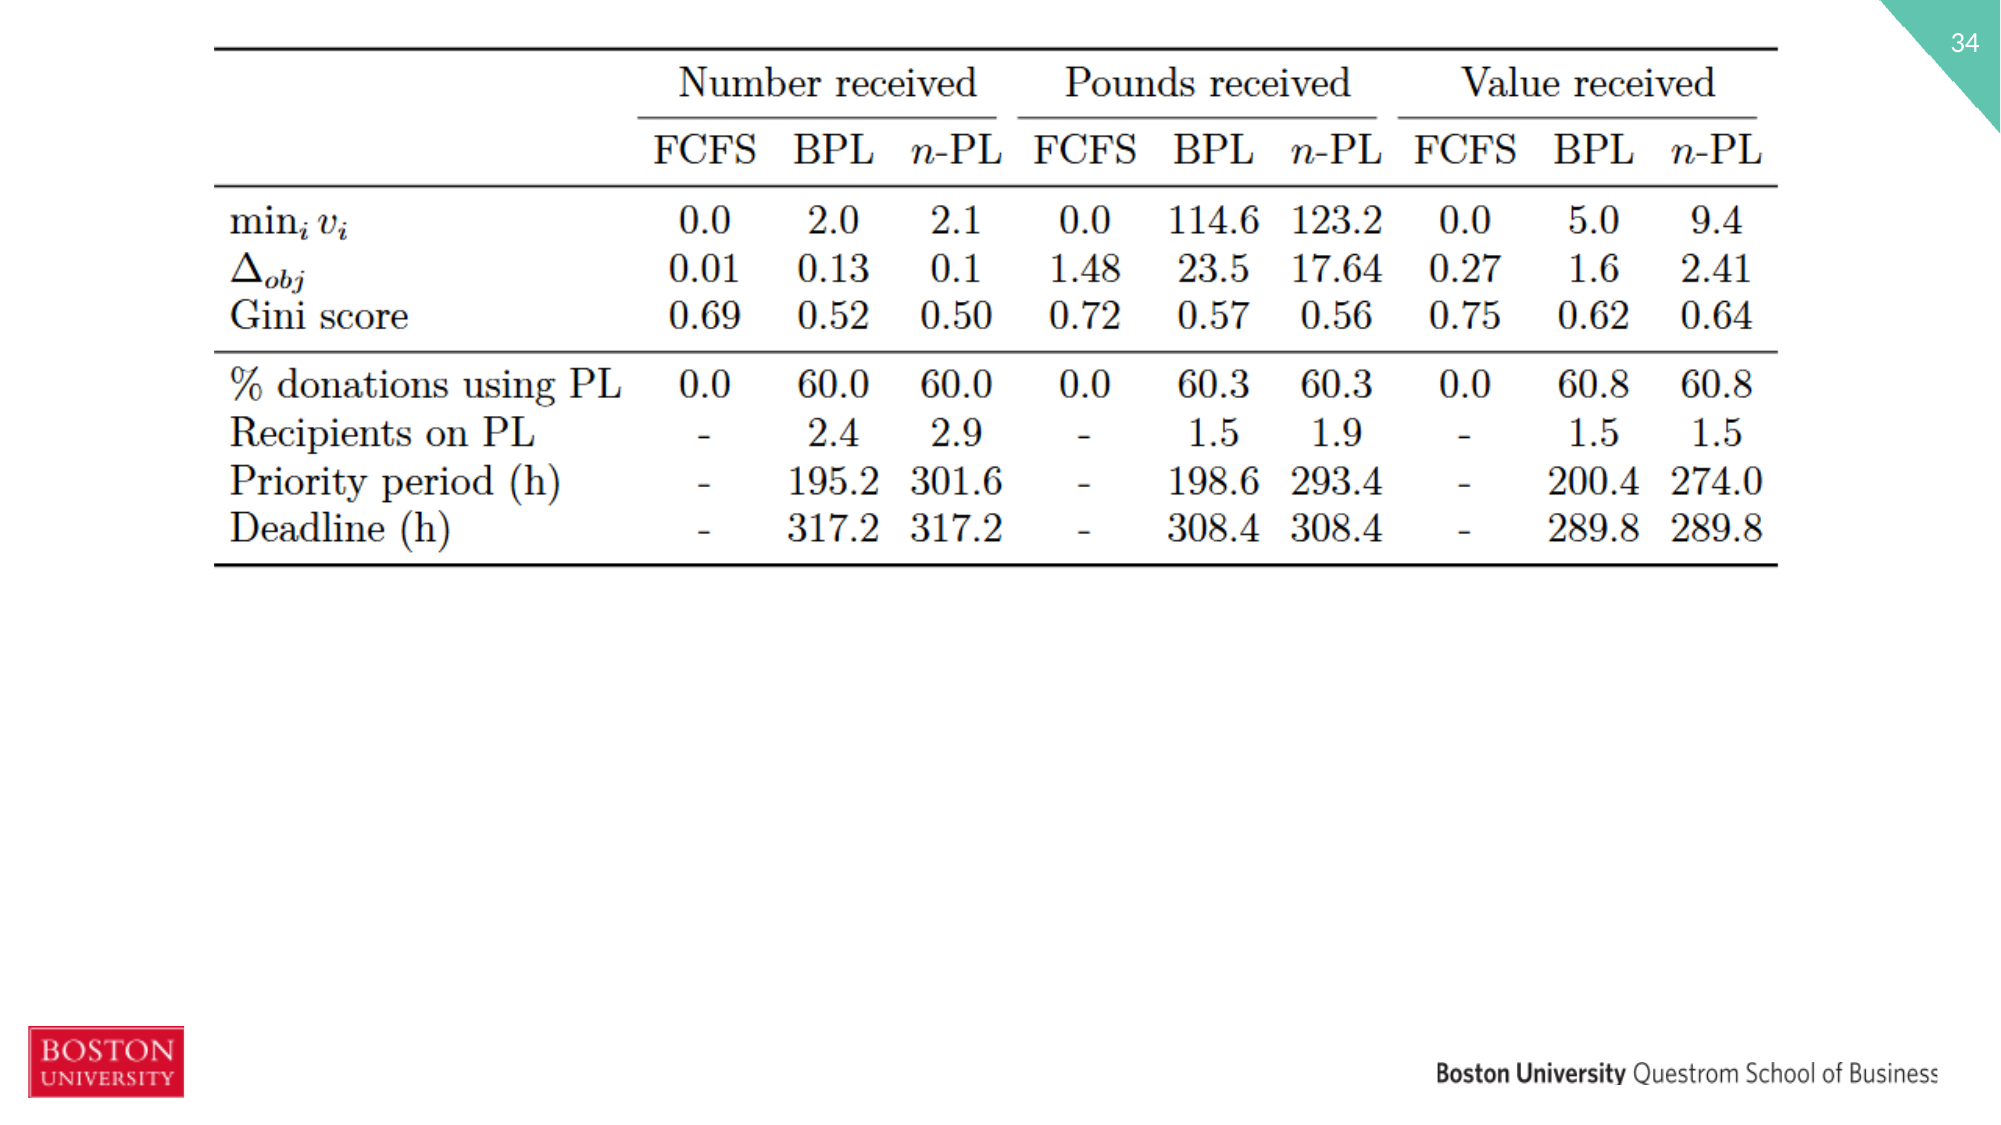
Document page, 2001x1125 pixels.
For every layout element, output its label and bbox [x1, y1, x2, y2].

list [88, 412, 1863, 1125]
picture [1821, 0, 2001, 159]
picture [214, 45, 1786, 573]
